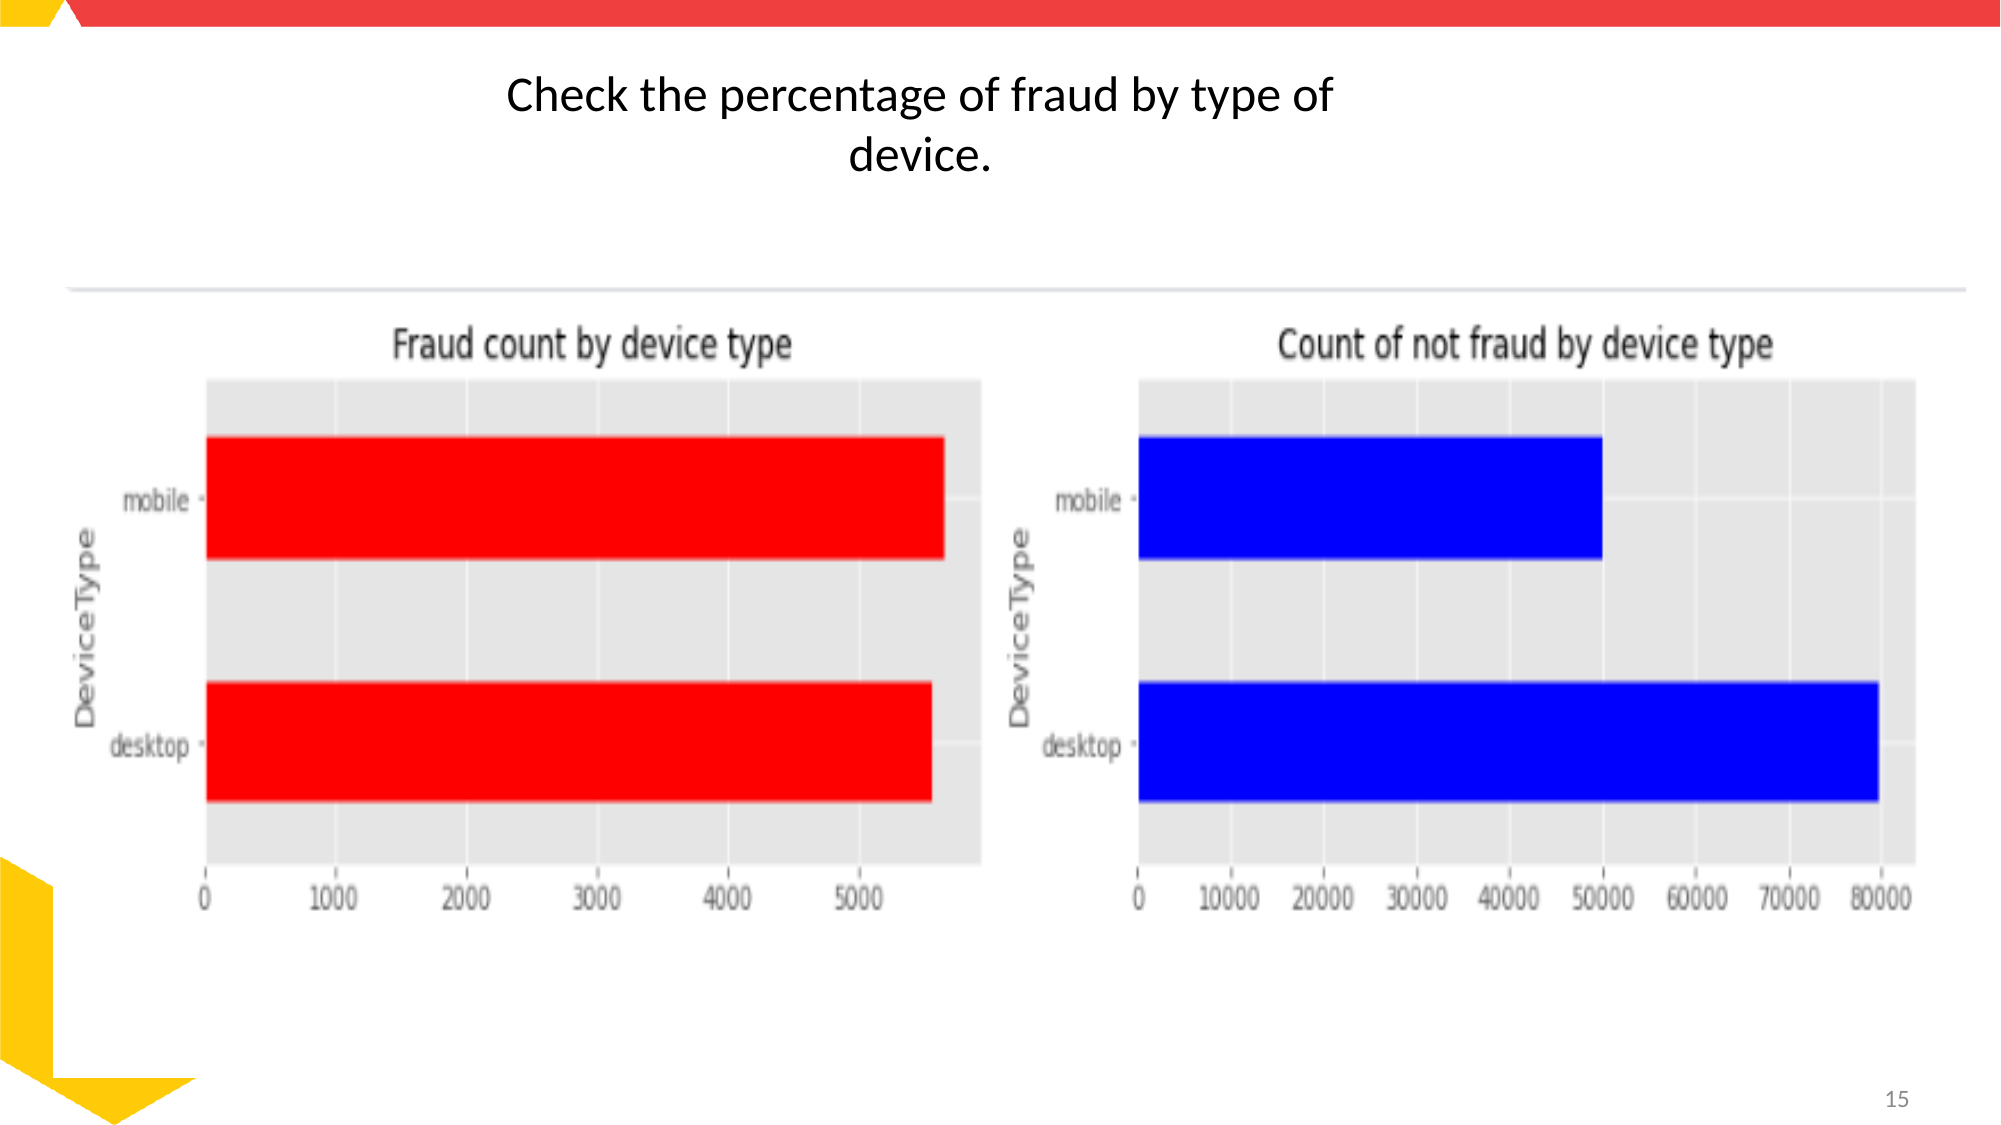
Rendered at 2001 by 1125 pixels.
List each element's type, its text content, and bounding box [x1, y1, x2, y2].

picture [0, 0, 2001, 1125]
title Check the percentage of fraud by type of device. [461, 27, 1380, 216]
